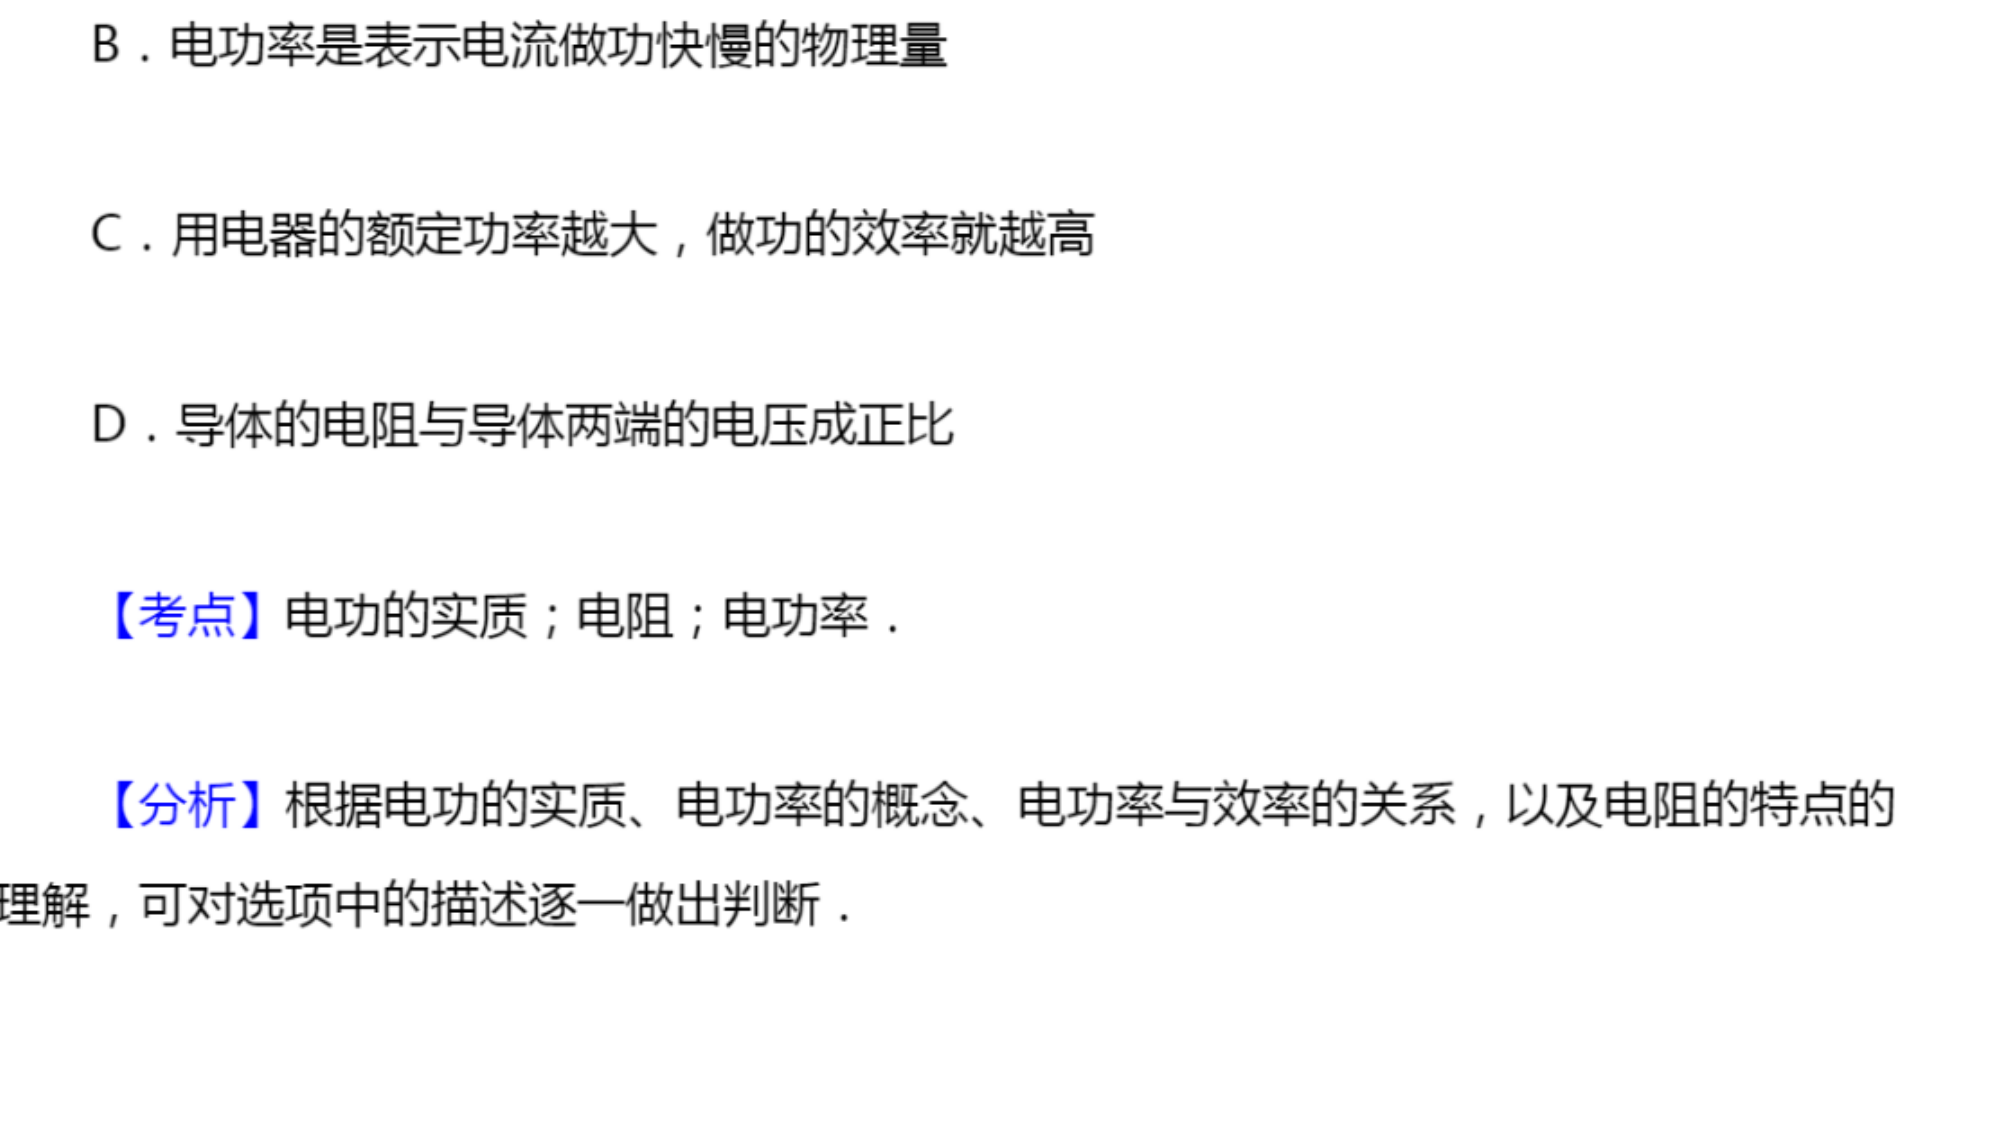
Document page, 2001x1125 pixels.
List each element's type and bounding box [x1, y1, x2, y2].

picture [0, 18, 1904, 949]
